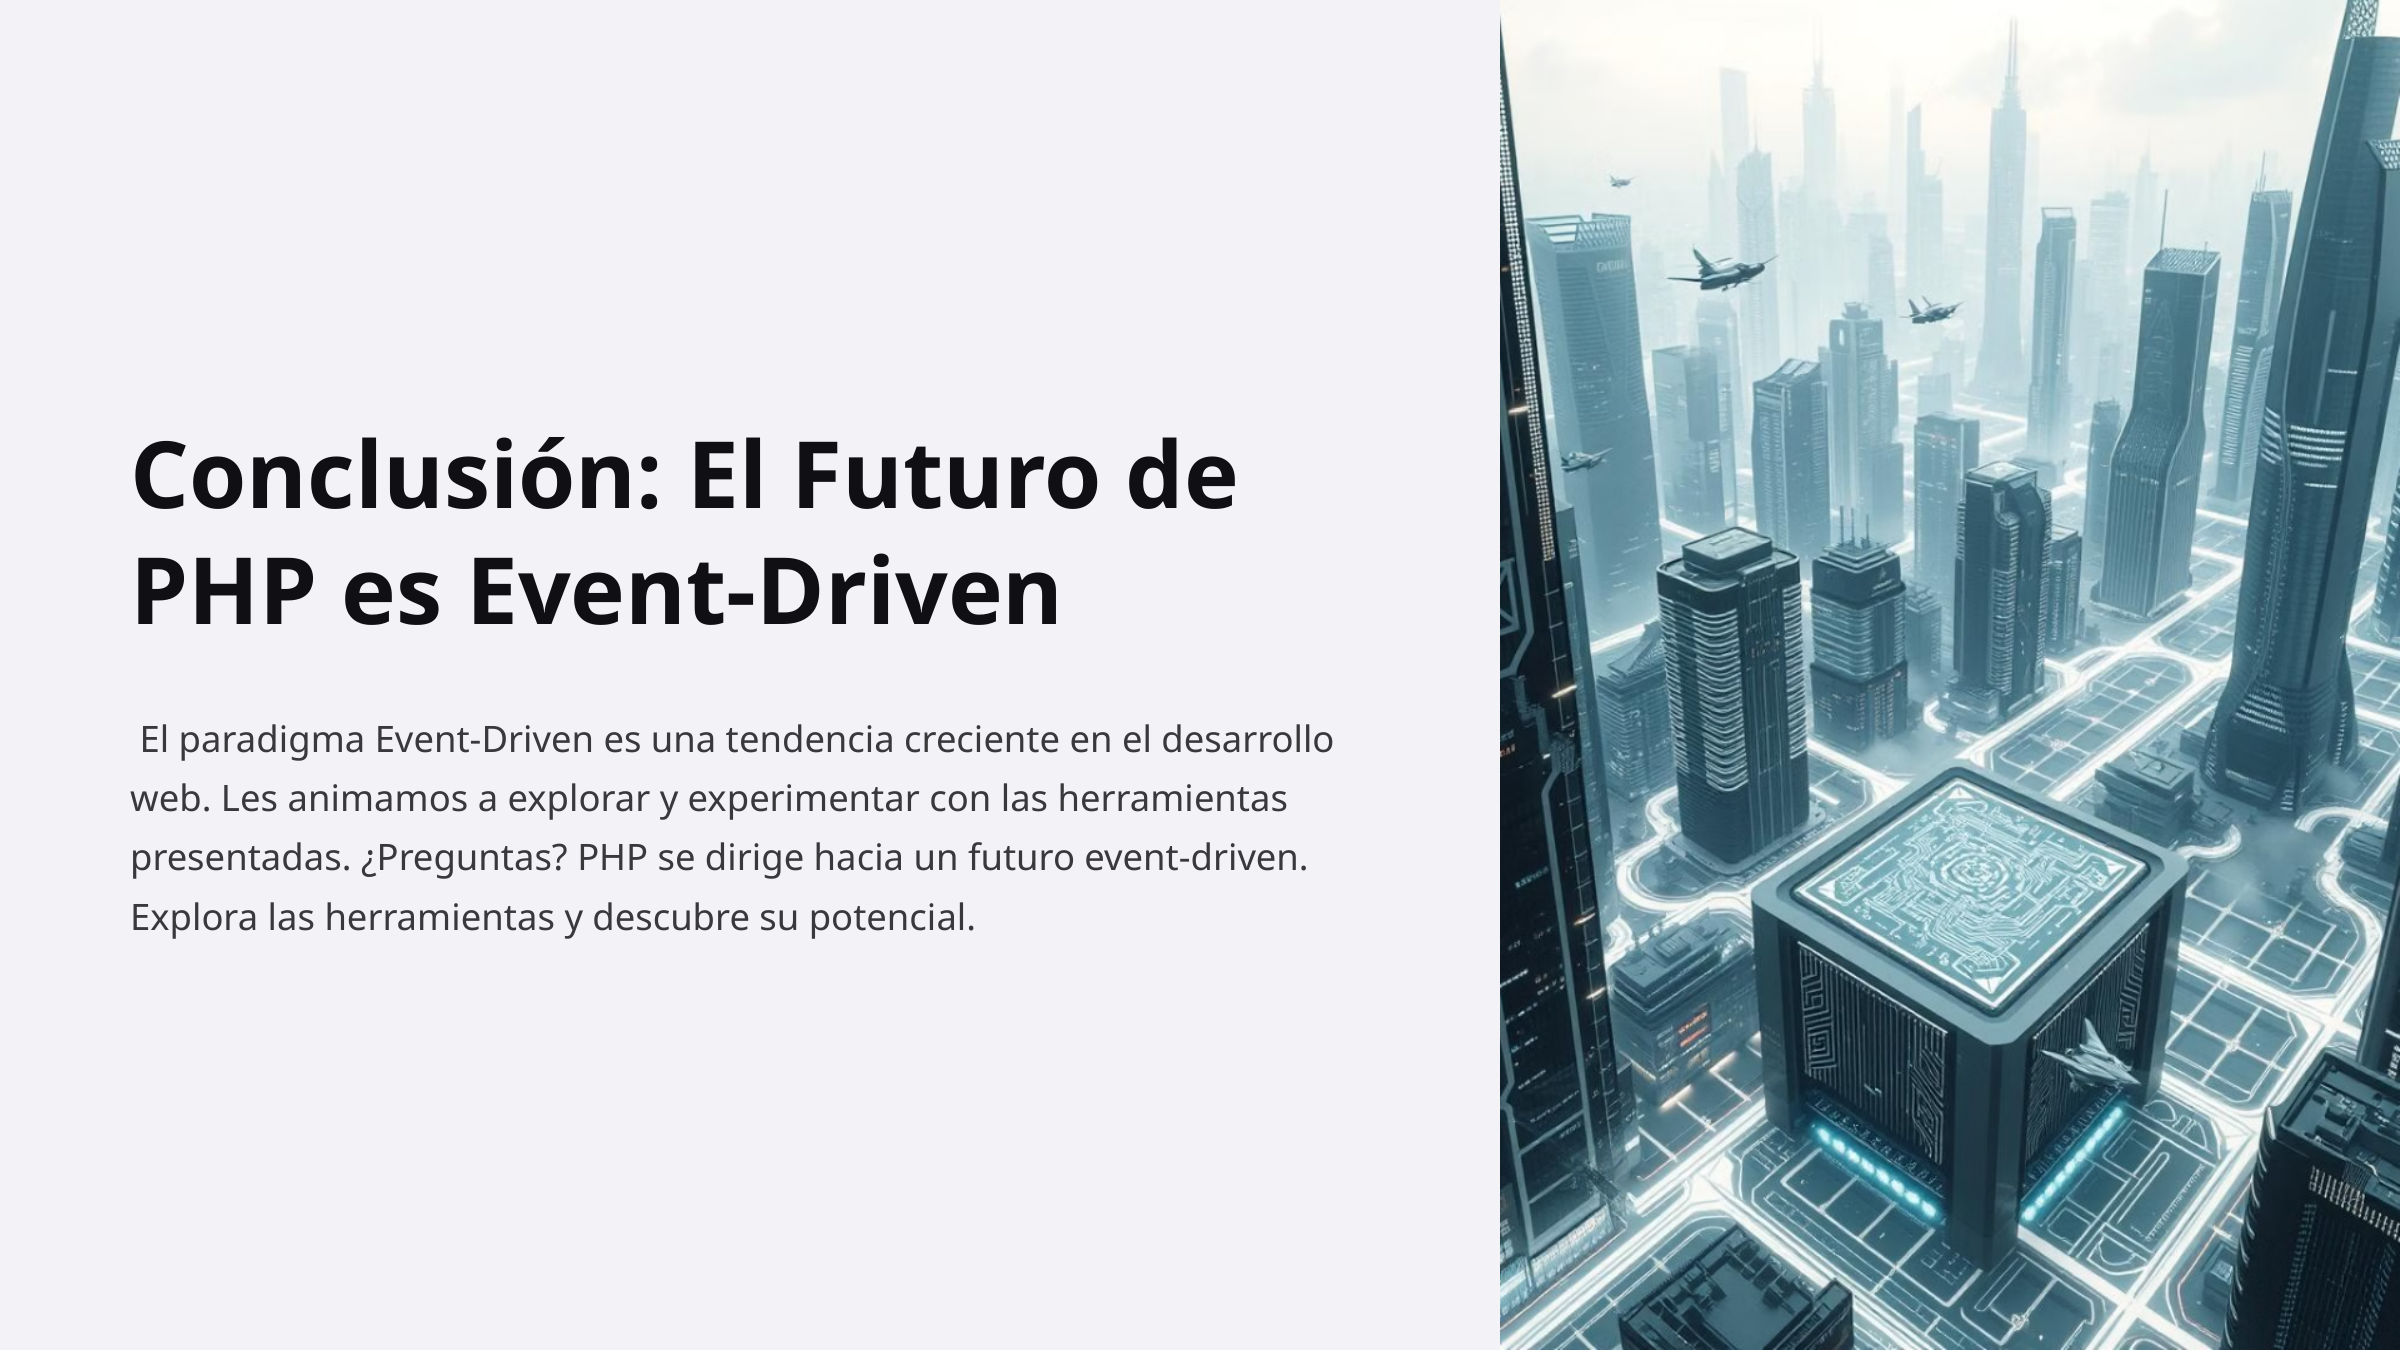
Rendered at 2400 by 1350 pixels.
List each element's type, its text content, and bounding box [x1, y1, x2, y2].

text_box El paradigma Event-Driven es una tendencia creciente en el desarrollo web. Les animamos a explorar y experimentar con las herramientas presentadas. ¿Preguntas? PHP se dirige hacia un futuro event-driven. Explora las herramientas y descubre su potencial. [130, 700, 1370, 939]
picture [1499, 0, 2400, 1350]
text_box Conclusión: El Futuro de PHP es Event-Driven [130, 411, 1370, 645]
